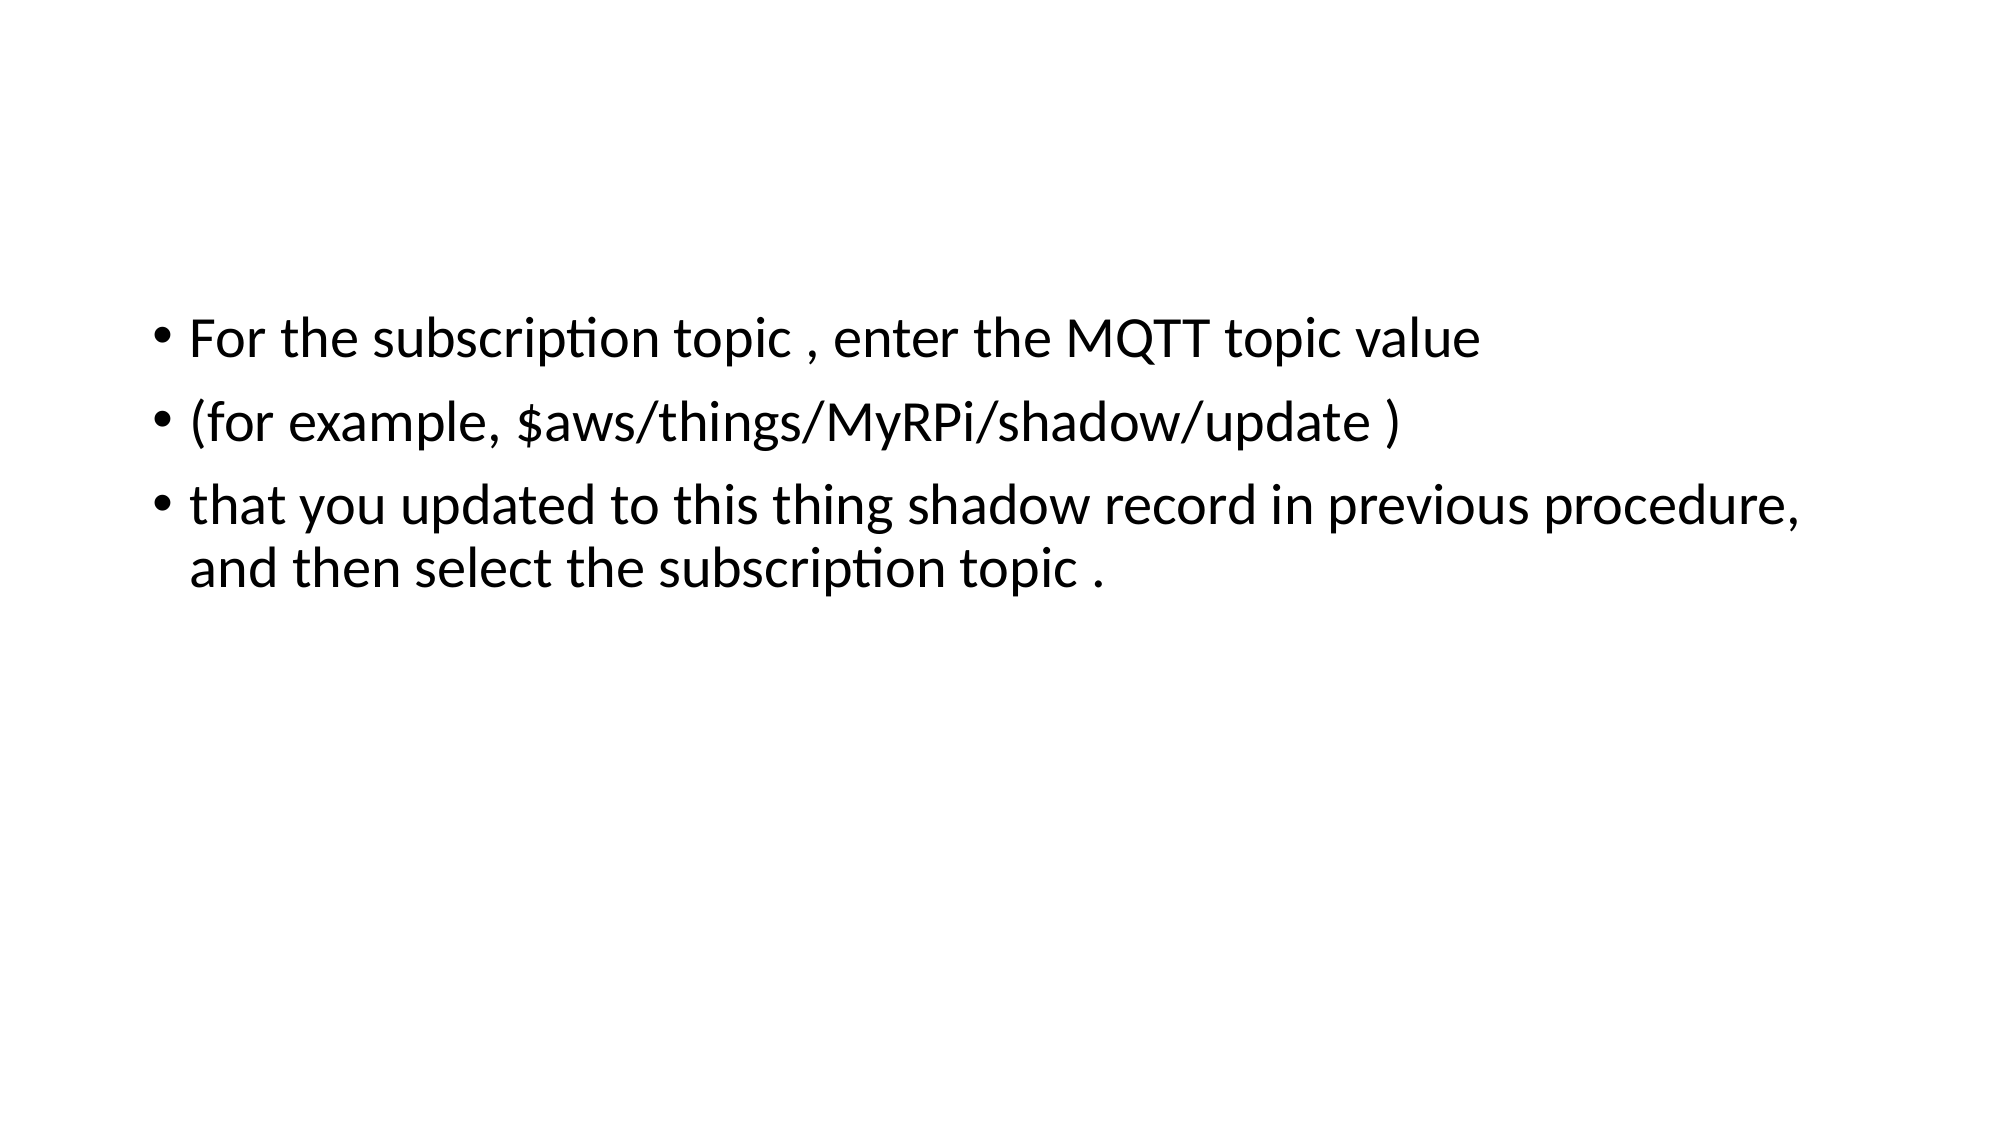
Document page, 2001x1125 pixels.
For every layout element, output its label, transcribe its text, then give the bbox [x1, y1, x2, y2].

list For the subscription topic , enter the MQTT topic value (for example, $aws/things/MyRPi/shadow/update ) that you updated to this thing shadow record in previous procedure, and then select the subscription topic . [137, 299, 1863, 1014]
